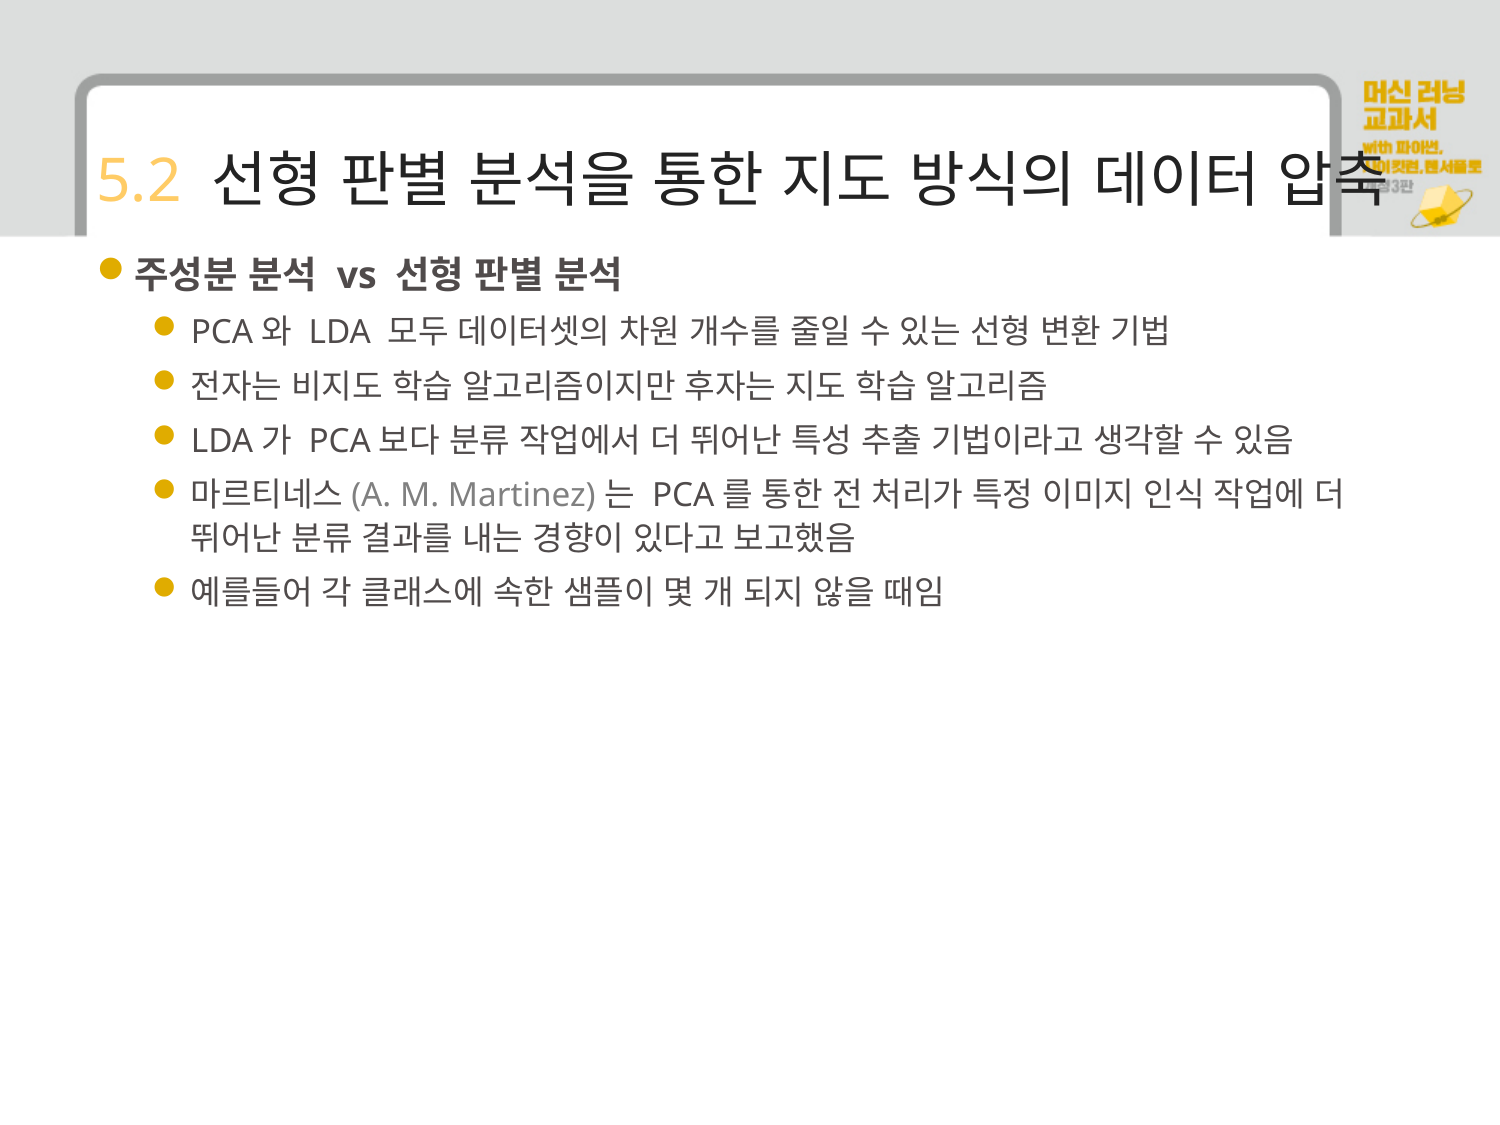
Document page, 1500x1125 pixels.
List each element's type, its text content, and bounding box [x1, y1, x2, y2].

picture [0, 0, 1500, 1125]
list 주성분 분석 vs 선형 판별 분석 PCA와 LDA 모두 데이터셋의 차원 개수를 줄일 수 있는 선형 변환 기법 전자는 비지도 학습 알고리즘이지만 후자는 지도 학습 알고리즘 LDA가 PCA보다 분류 작업에서 더 뛰어난 특성 추출 기법이라고 생각할 수 있음 마르티네스(A. M. Martinez)는 PCA를 통한 전 처리가 특정 이미지 인식 작업에 더 뛰어난 분류 결과를 내는 경향이 있다고 보고했음 예를들어 각 클래스에 속한 샘플이 몇 개 되지 않을 때임 [81, 239, 1412, 1054]
title 5.2 선형 판별 분석을 통한 지도 방식의 데이터 압축 [81, 90, 1412, 222]
